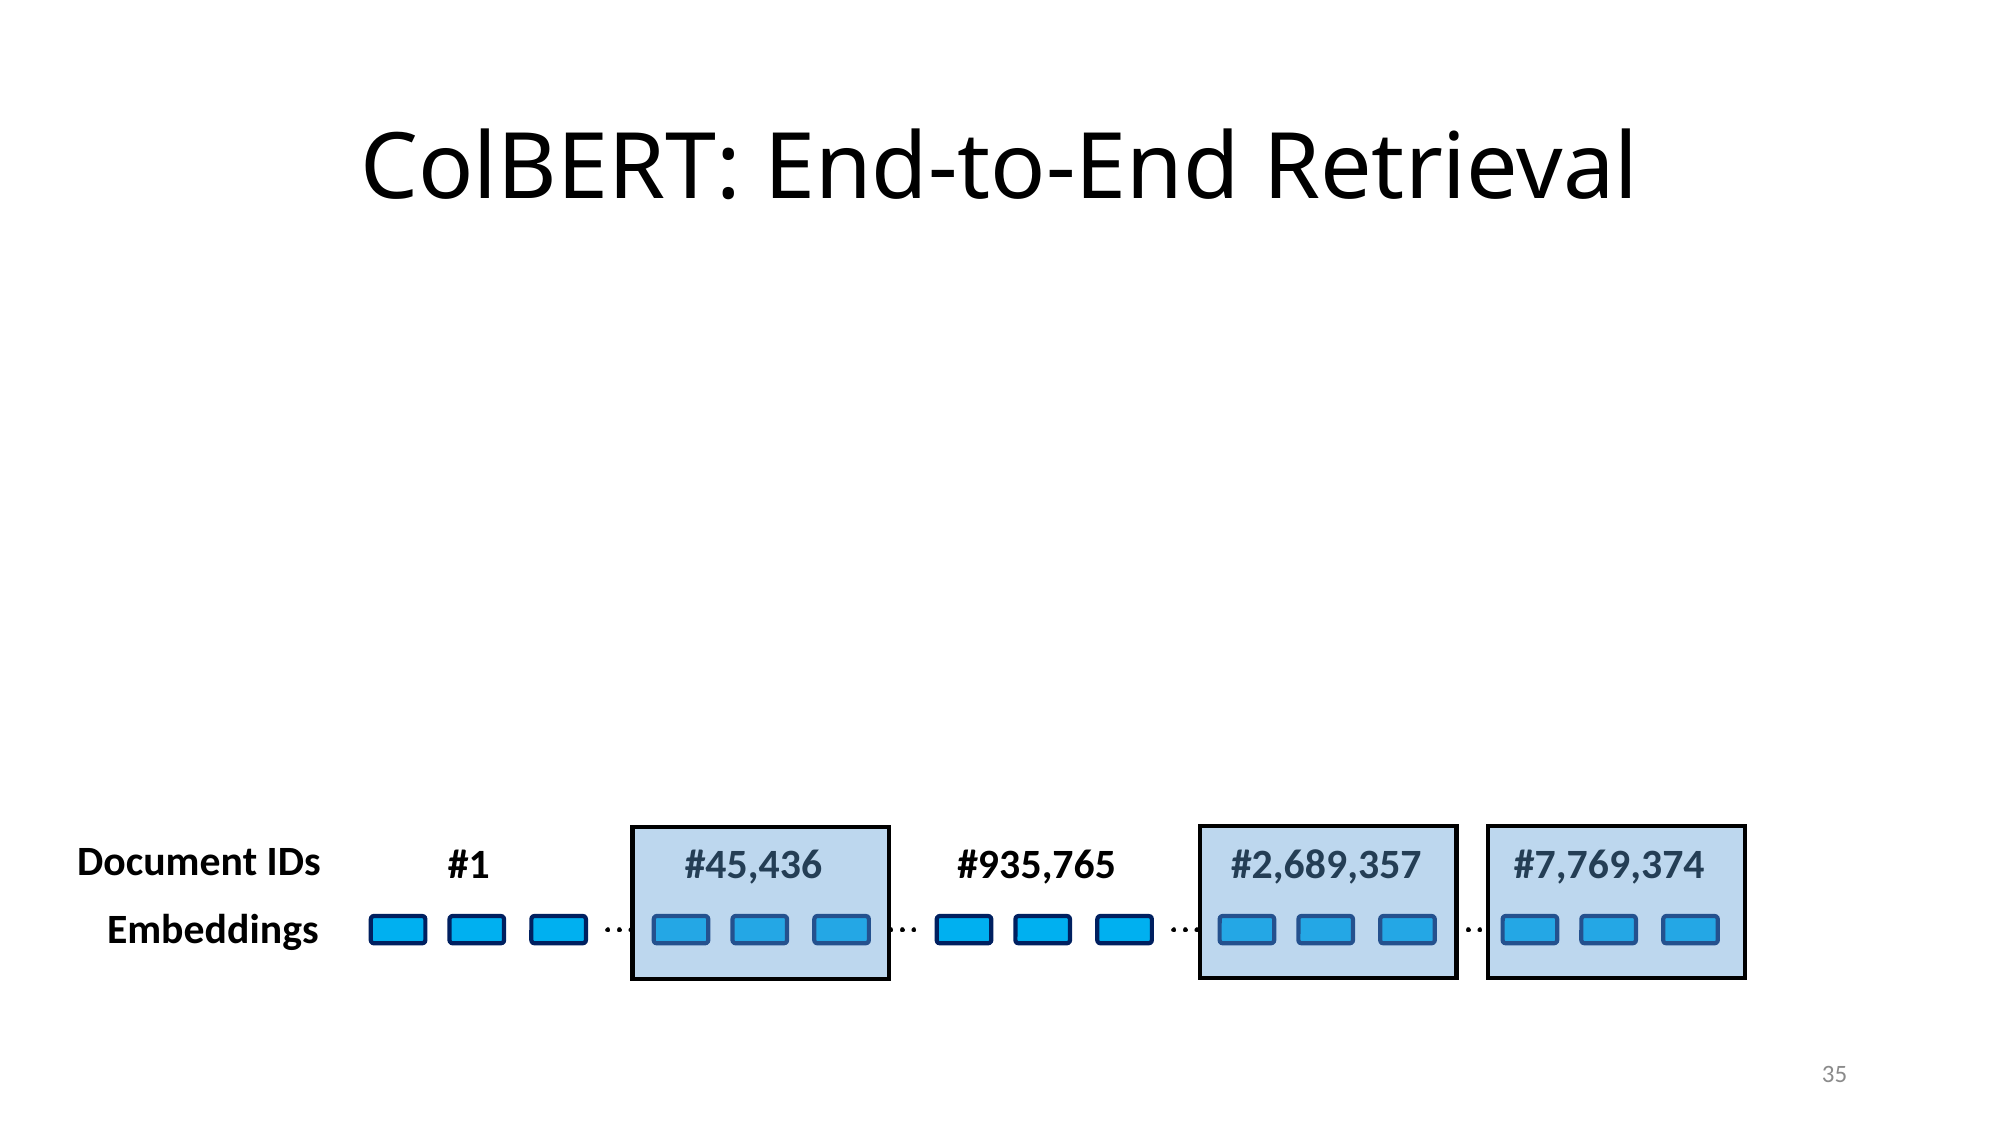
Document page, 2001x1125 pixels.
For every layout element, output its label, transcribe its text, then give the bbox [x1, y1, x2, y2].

text_box [632, 826, 890, 980]
title ColBERT: End-to-End Retrieval [137, 59, 1863, 278]
text_box [1014, 914, 1072, 945]
text_box Document IDs [29, 826, 336, 892]
text_box [935, 914, 993, 945]
text_box [369, 914, 427, 945]
text_box #935,765 [929, 829, 1145, 894]
picture [1171, 927, 1199, 932]
text_box [1096, 914, 1153, 945]
picture [605, 927, 633, 932]
text_box [1199, 825, 1457, 979]
text_box #1 [414, 829, 523, 894]
text_box Embeddings [86, 894, 334, 959]
slide_number 35 [1412, 1042, 1863, 1103]
text_box [448, 914, 506, 945]
text_box [530, 914, 587, 945]
picture [1454, 927, 1482, 932]
text_box [1487, 825, 1746, 979]
picture [888, 927, 916, 932]
